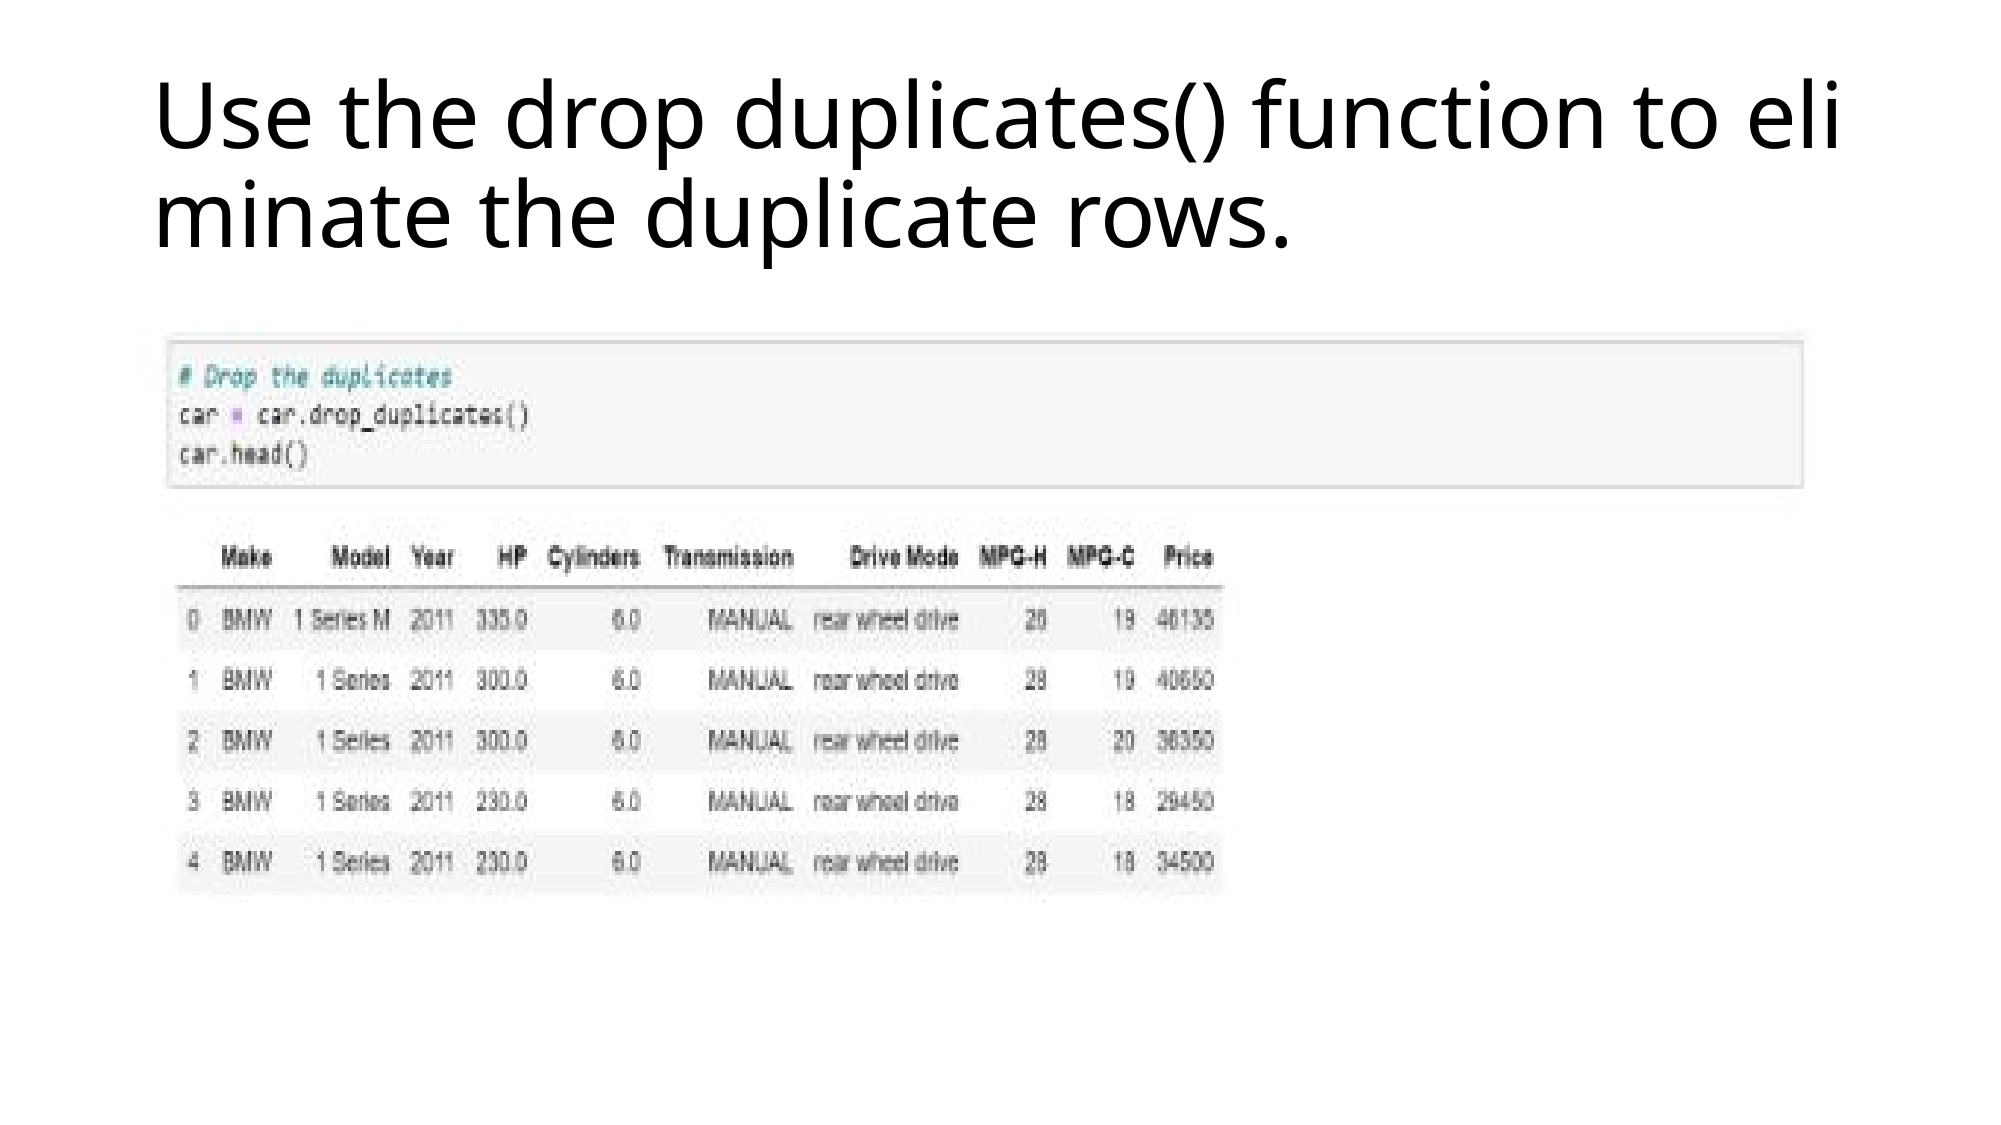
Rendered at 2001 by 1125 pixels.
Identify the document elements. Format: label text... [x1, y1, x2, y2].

title Use the drop duplicates() function to eliminate the duplicate rows. [137, 59, 1863, 278]
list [137, 324, 1895, 936]
